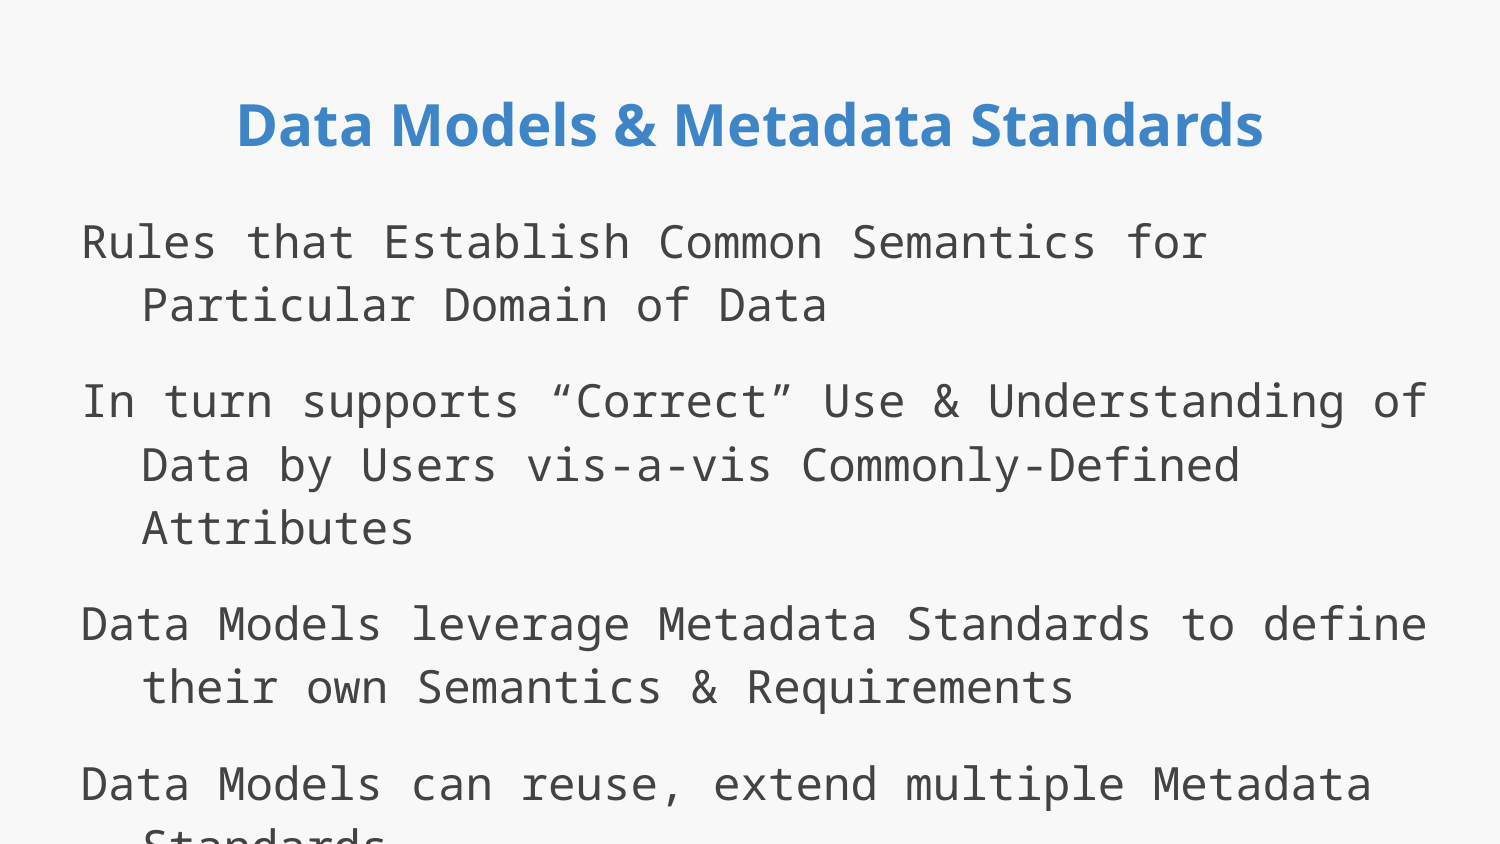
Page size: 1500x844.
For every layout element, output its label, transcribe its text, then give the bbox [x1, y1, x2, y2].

title Data Models & Metadata Standards [51, 72, 1449, 167]
list Rules that Establish Common Semantics for Particular Domain of Data In turn supports “Correct” Use & Understanding of Data by Users vis-a-vis Commonly-Defined Attributes Data Models leverage Metadata Standards to define their own Semantics & Requirements Data Models can reuse, extend multiple Metadata Standards Standards can be built off of a common Model [51, 189, 1449, 750]
